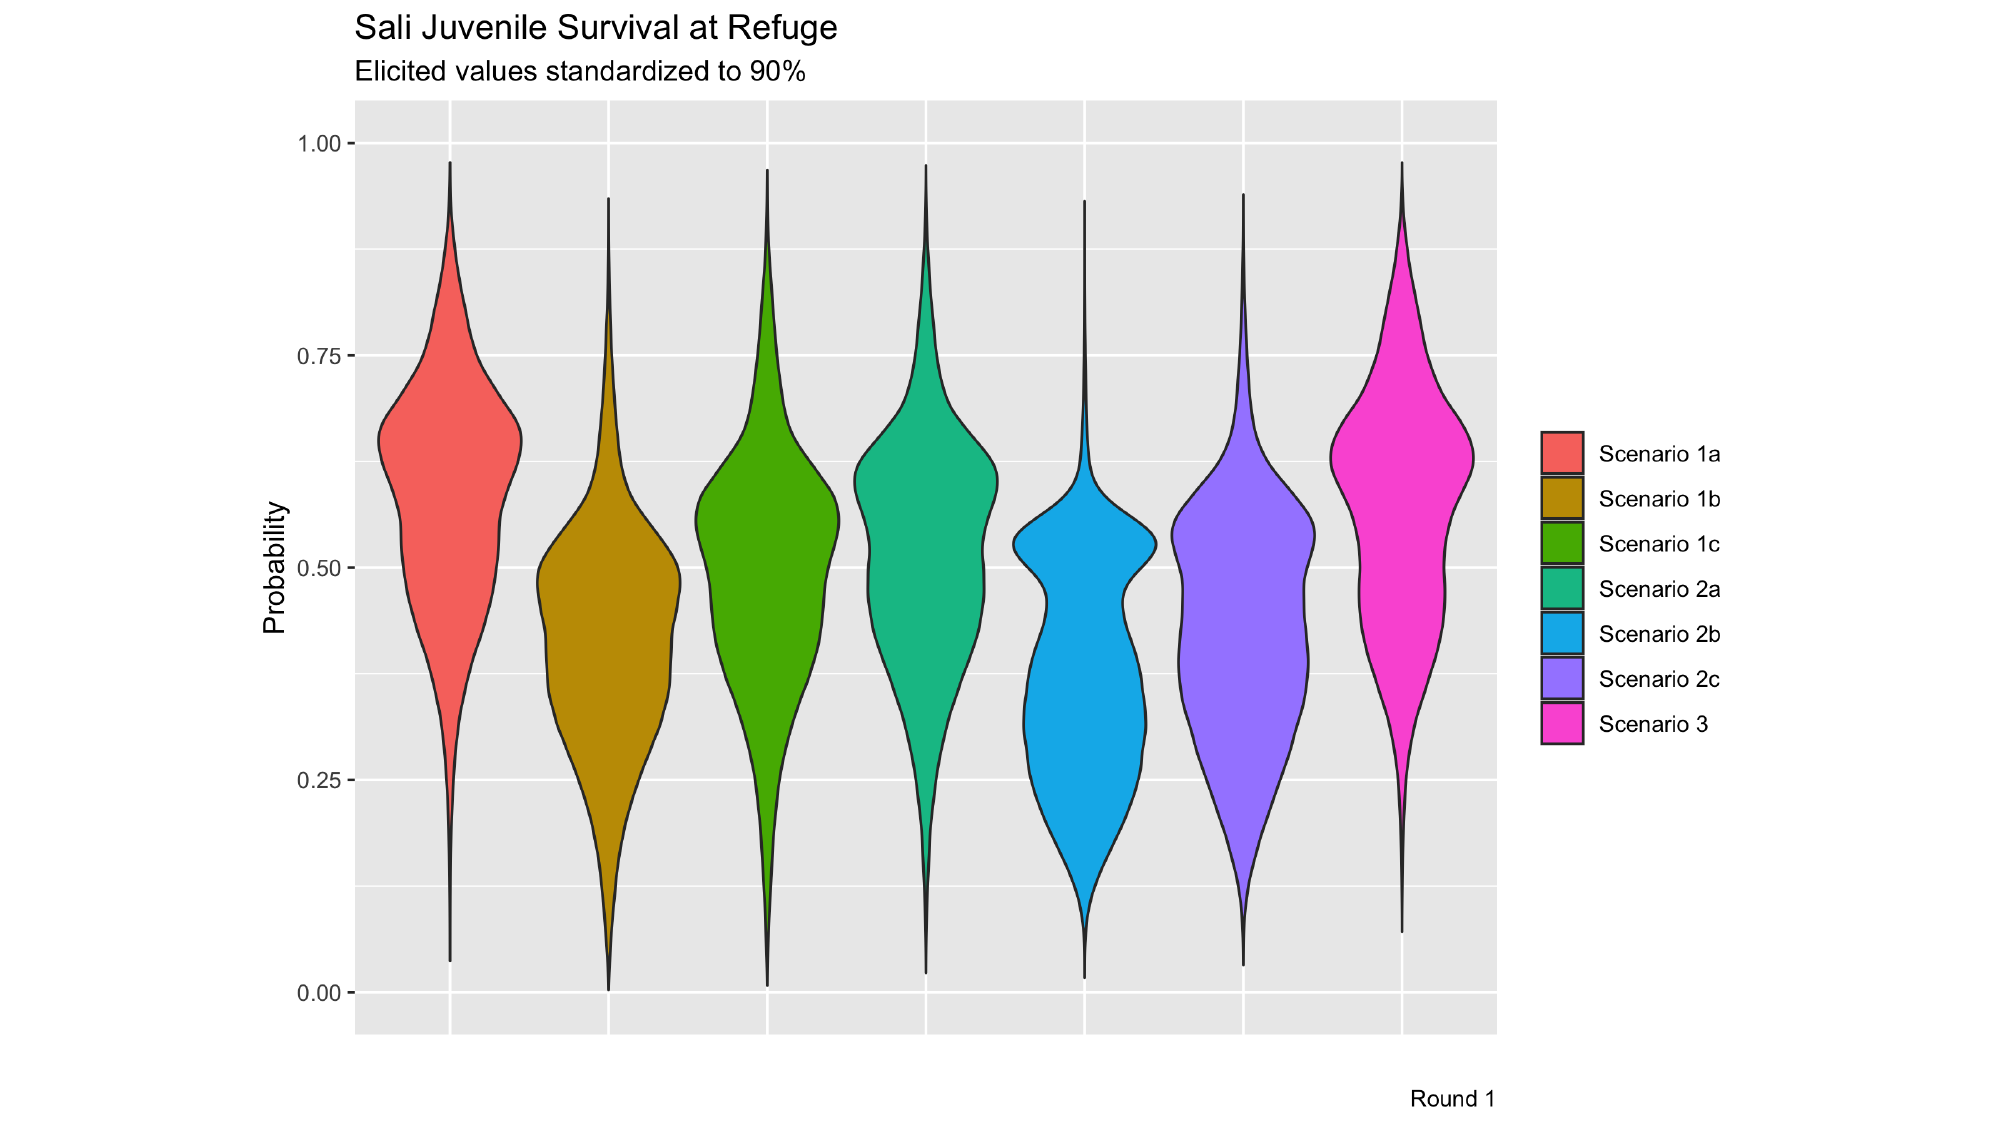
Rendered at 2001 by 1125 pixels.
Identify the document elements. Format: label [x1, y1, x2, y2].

list [249, 0, 1750, 1125]
